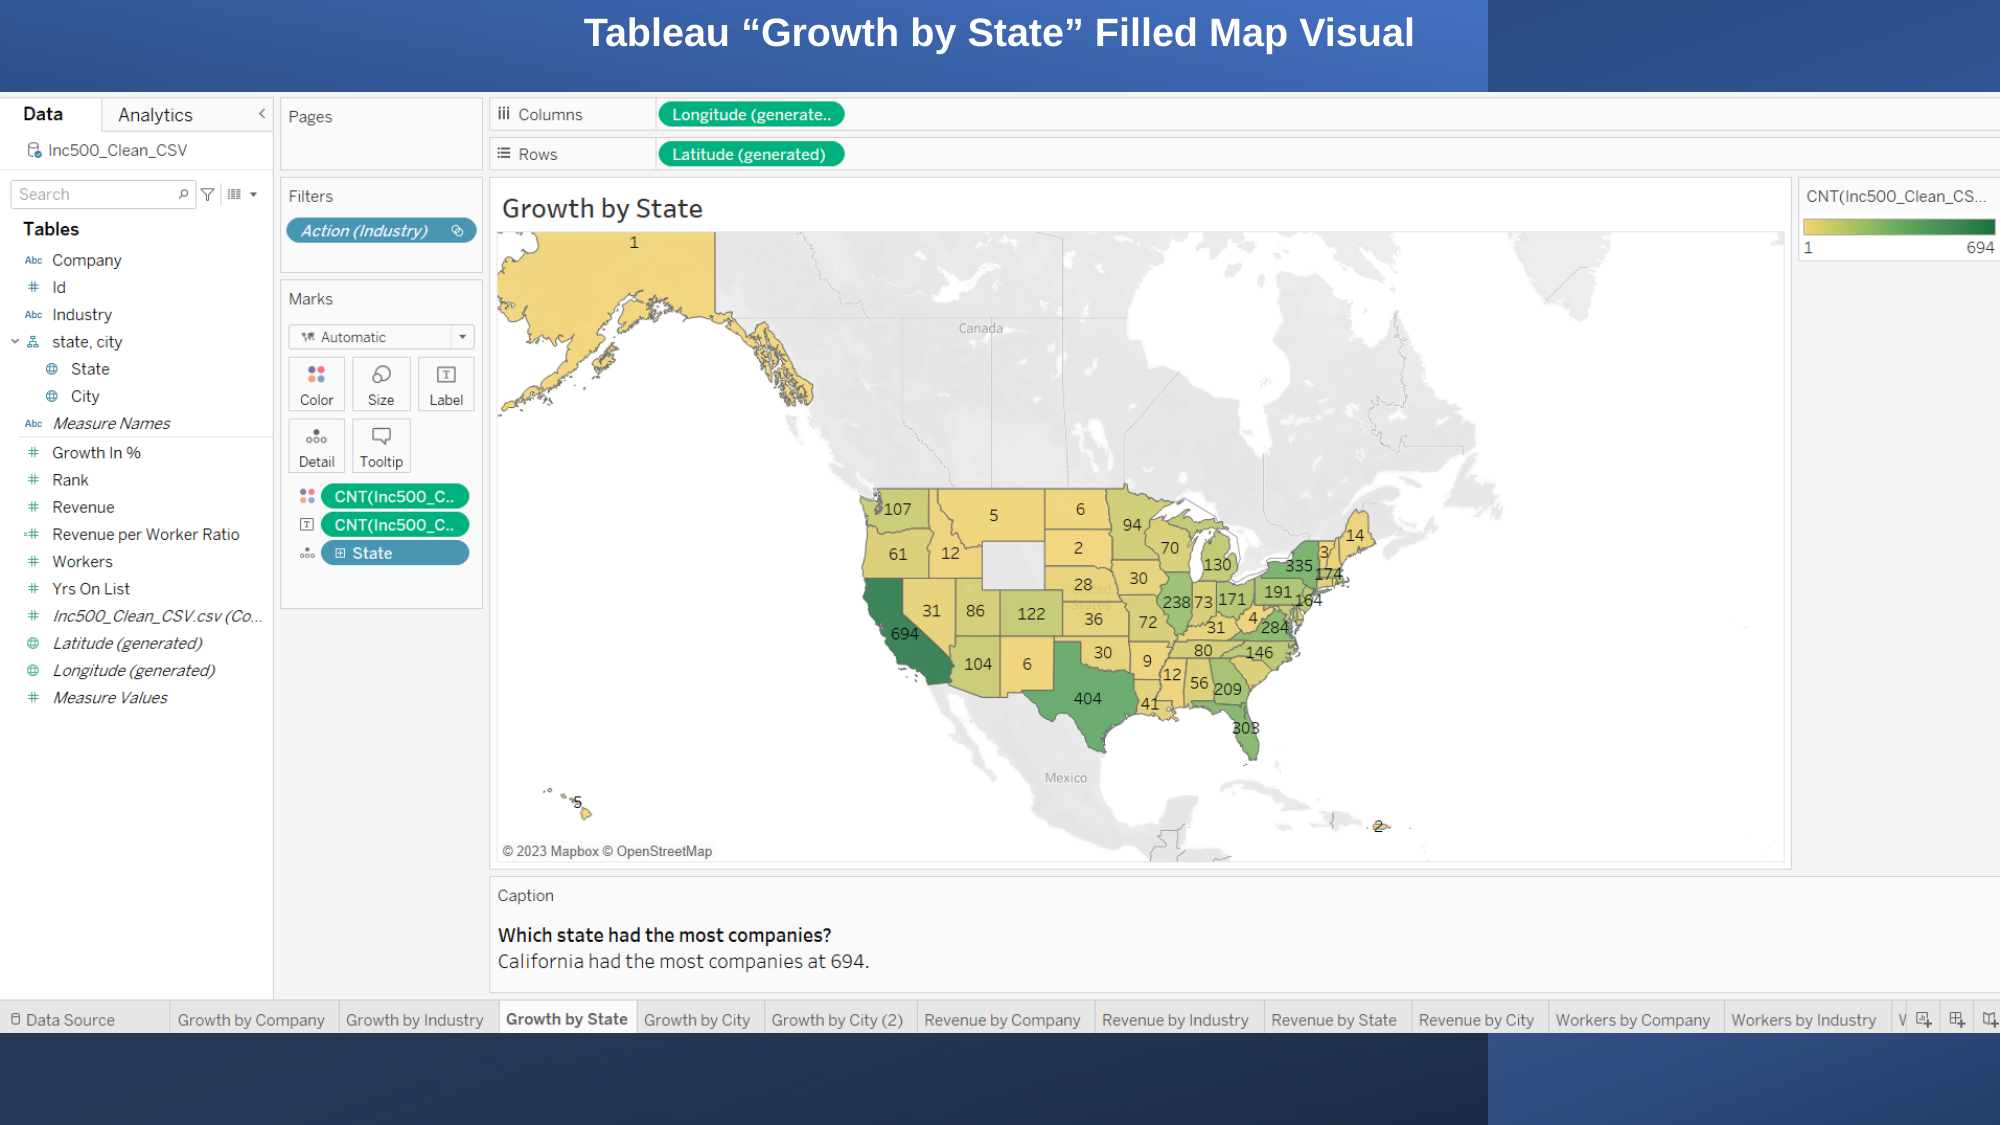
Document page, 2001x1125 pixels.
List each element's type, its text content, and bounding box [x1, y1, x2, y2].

text_box [0, 1033, 2000, 1125]
text_box Tableau “Growth by State” Filled Map Visual [0, 0, 2000, 92]
picture [0, 92, 2000, 1033]
